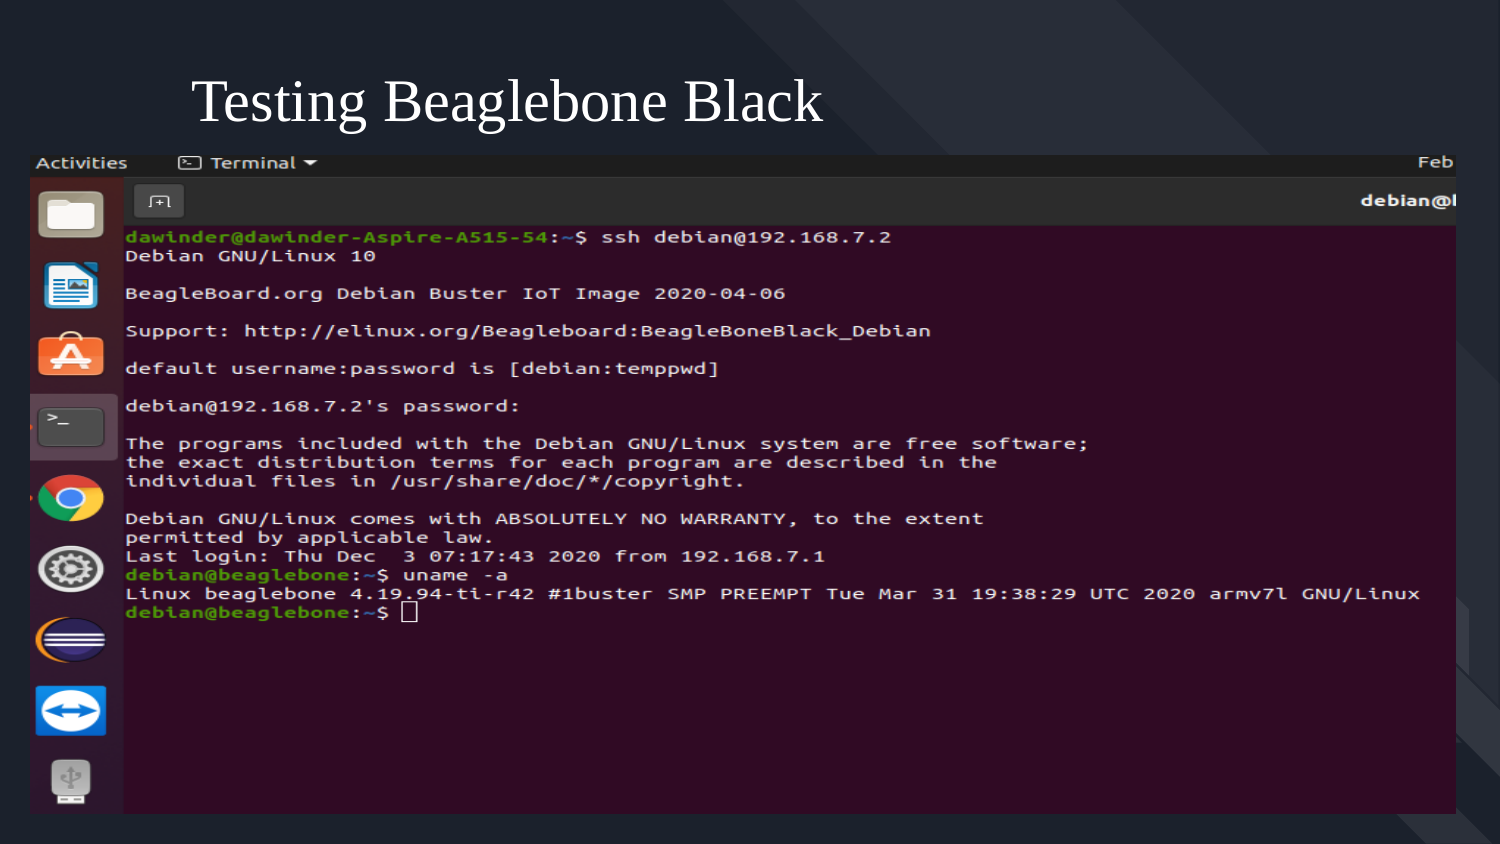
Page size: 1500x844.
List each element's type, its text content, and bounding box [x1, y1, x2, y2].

title Testing Beaglebone Black [176, 39, 1285, 154]
picture [29, 155, 1456, 814]
